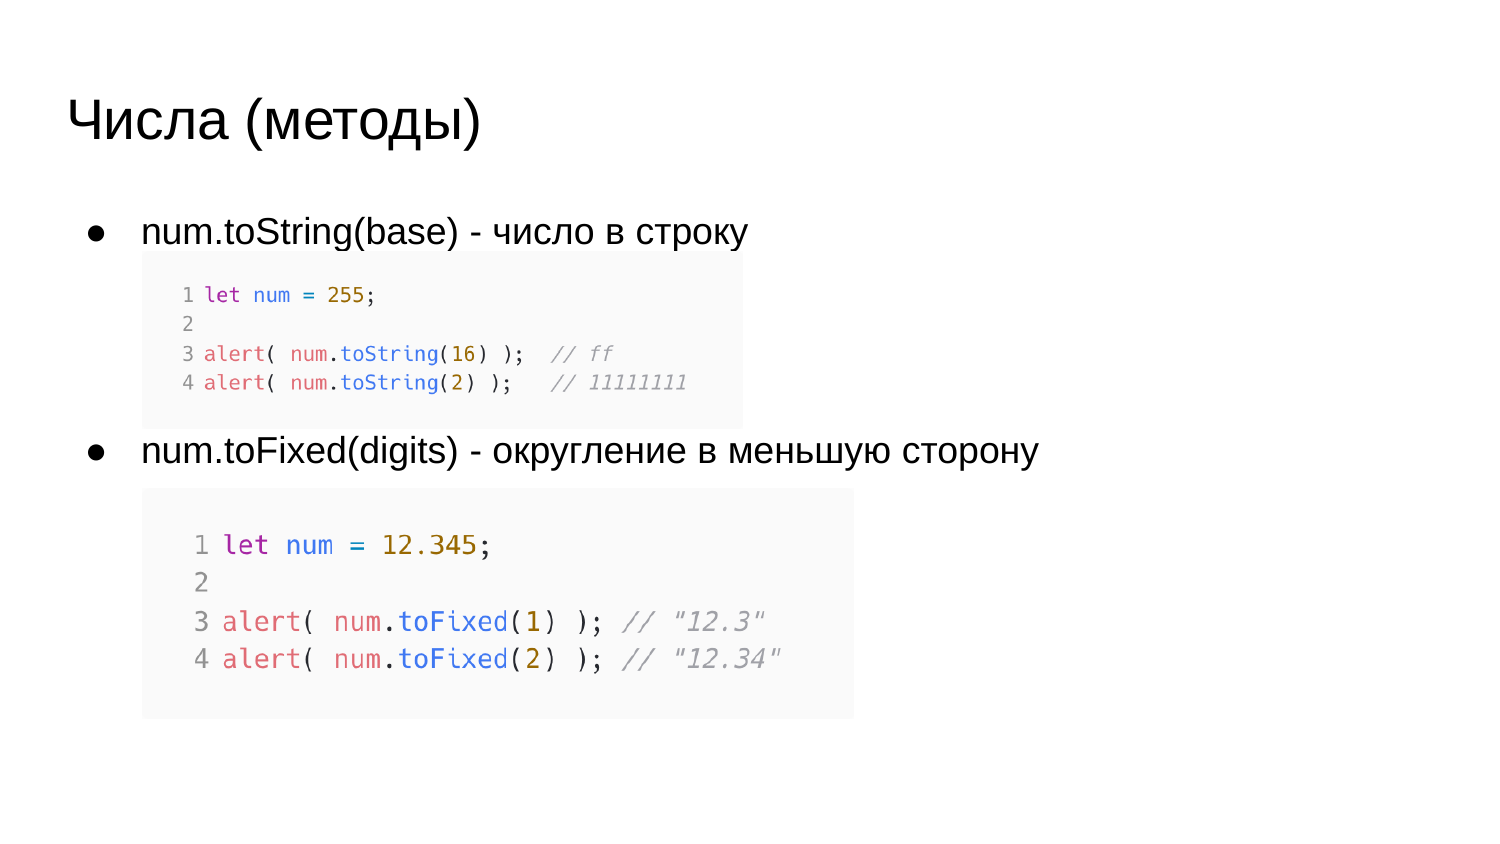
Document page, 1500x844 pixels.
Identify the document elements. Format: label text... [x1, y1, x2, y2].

list num.toString(base) - число в строку num.toFixed(digits) - округление в меньшую сторону [51, 189, 1449, 750]
title Числа (методы) [51, 72, 1449, 167]
picture [141, 488, 854, 719]
picture [141, 250, 743, 430]
